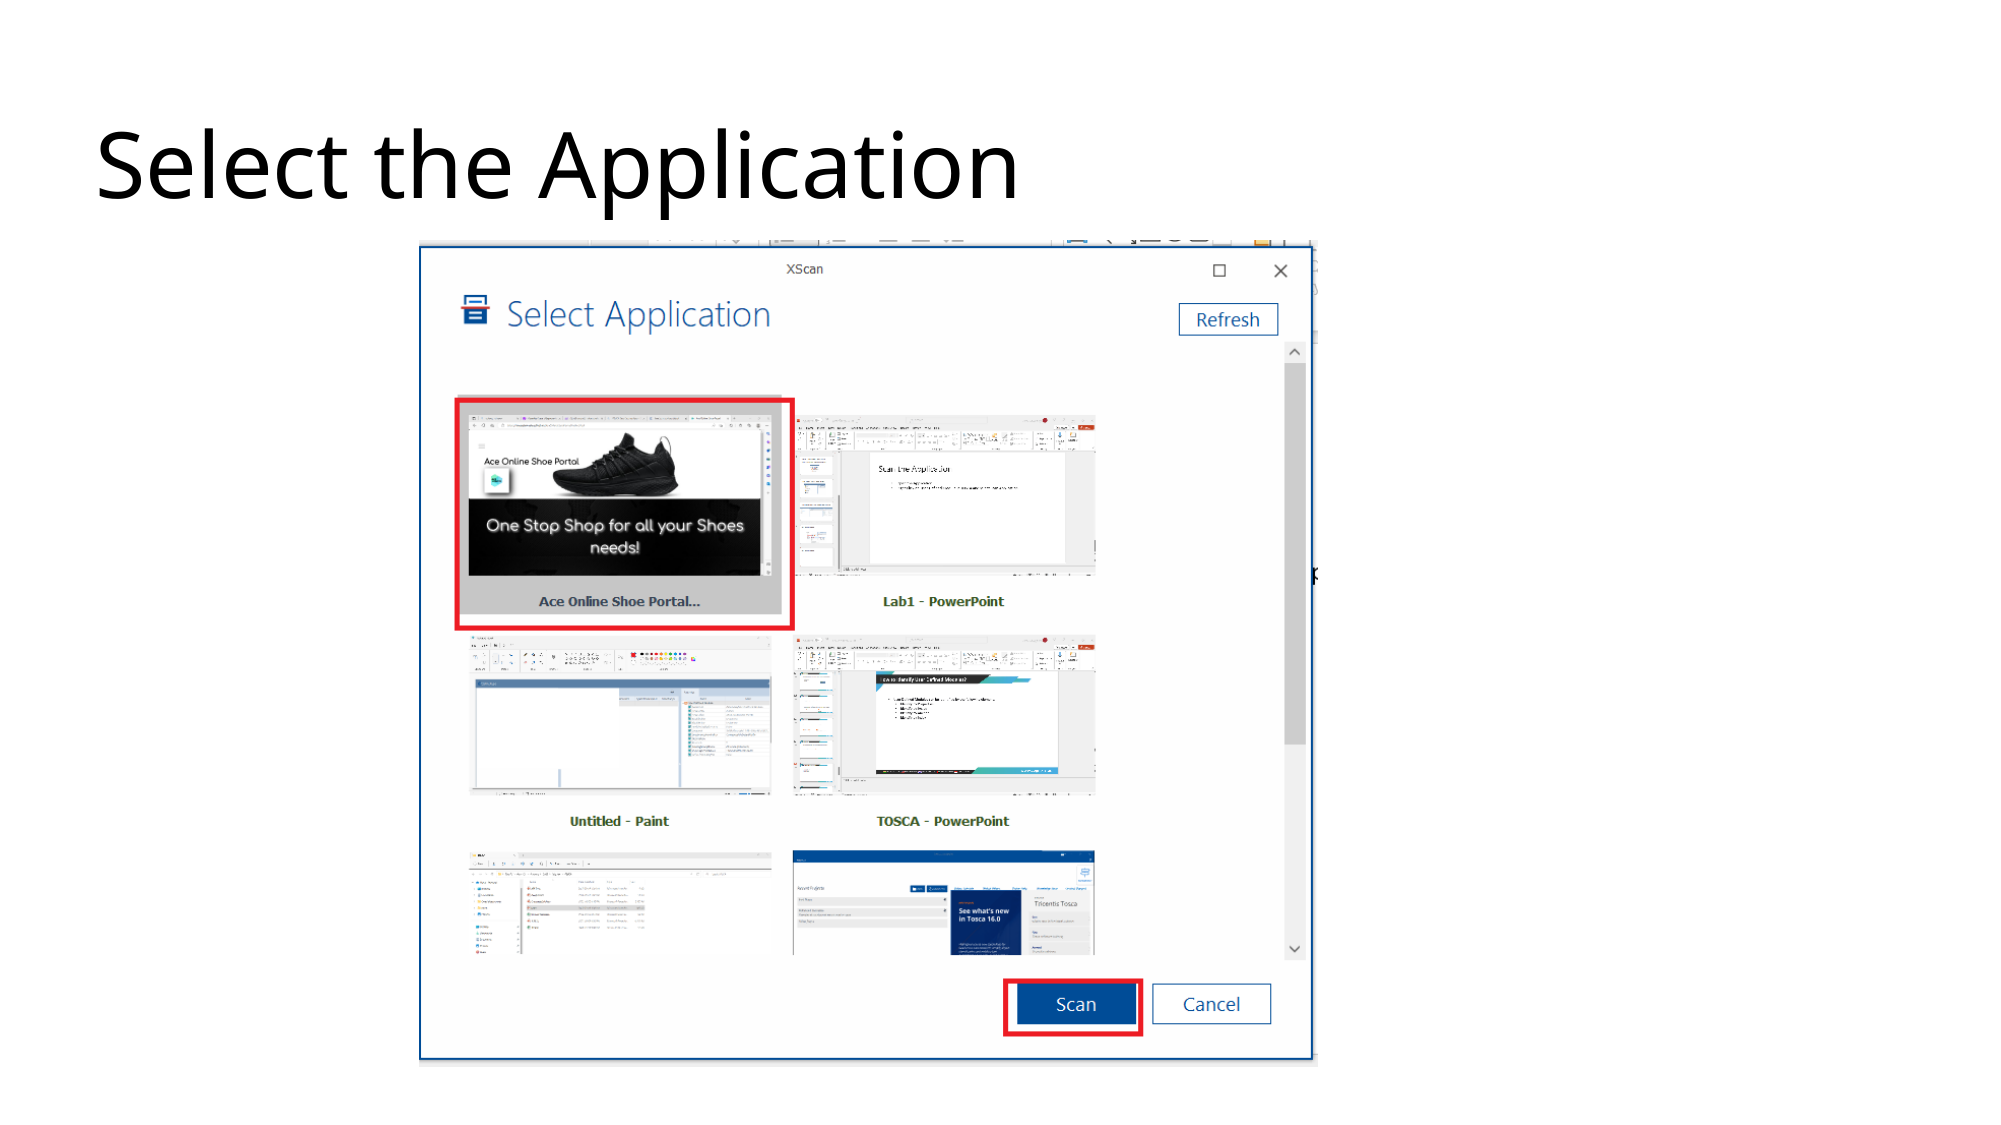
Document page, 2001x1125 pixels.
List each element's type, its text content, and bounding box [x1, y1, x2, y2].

title Select the Application [80, 59, 1863, 278]
picture [419, 240, 1318, 1067]
